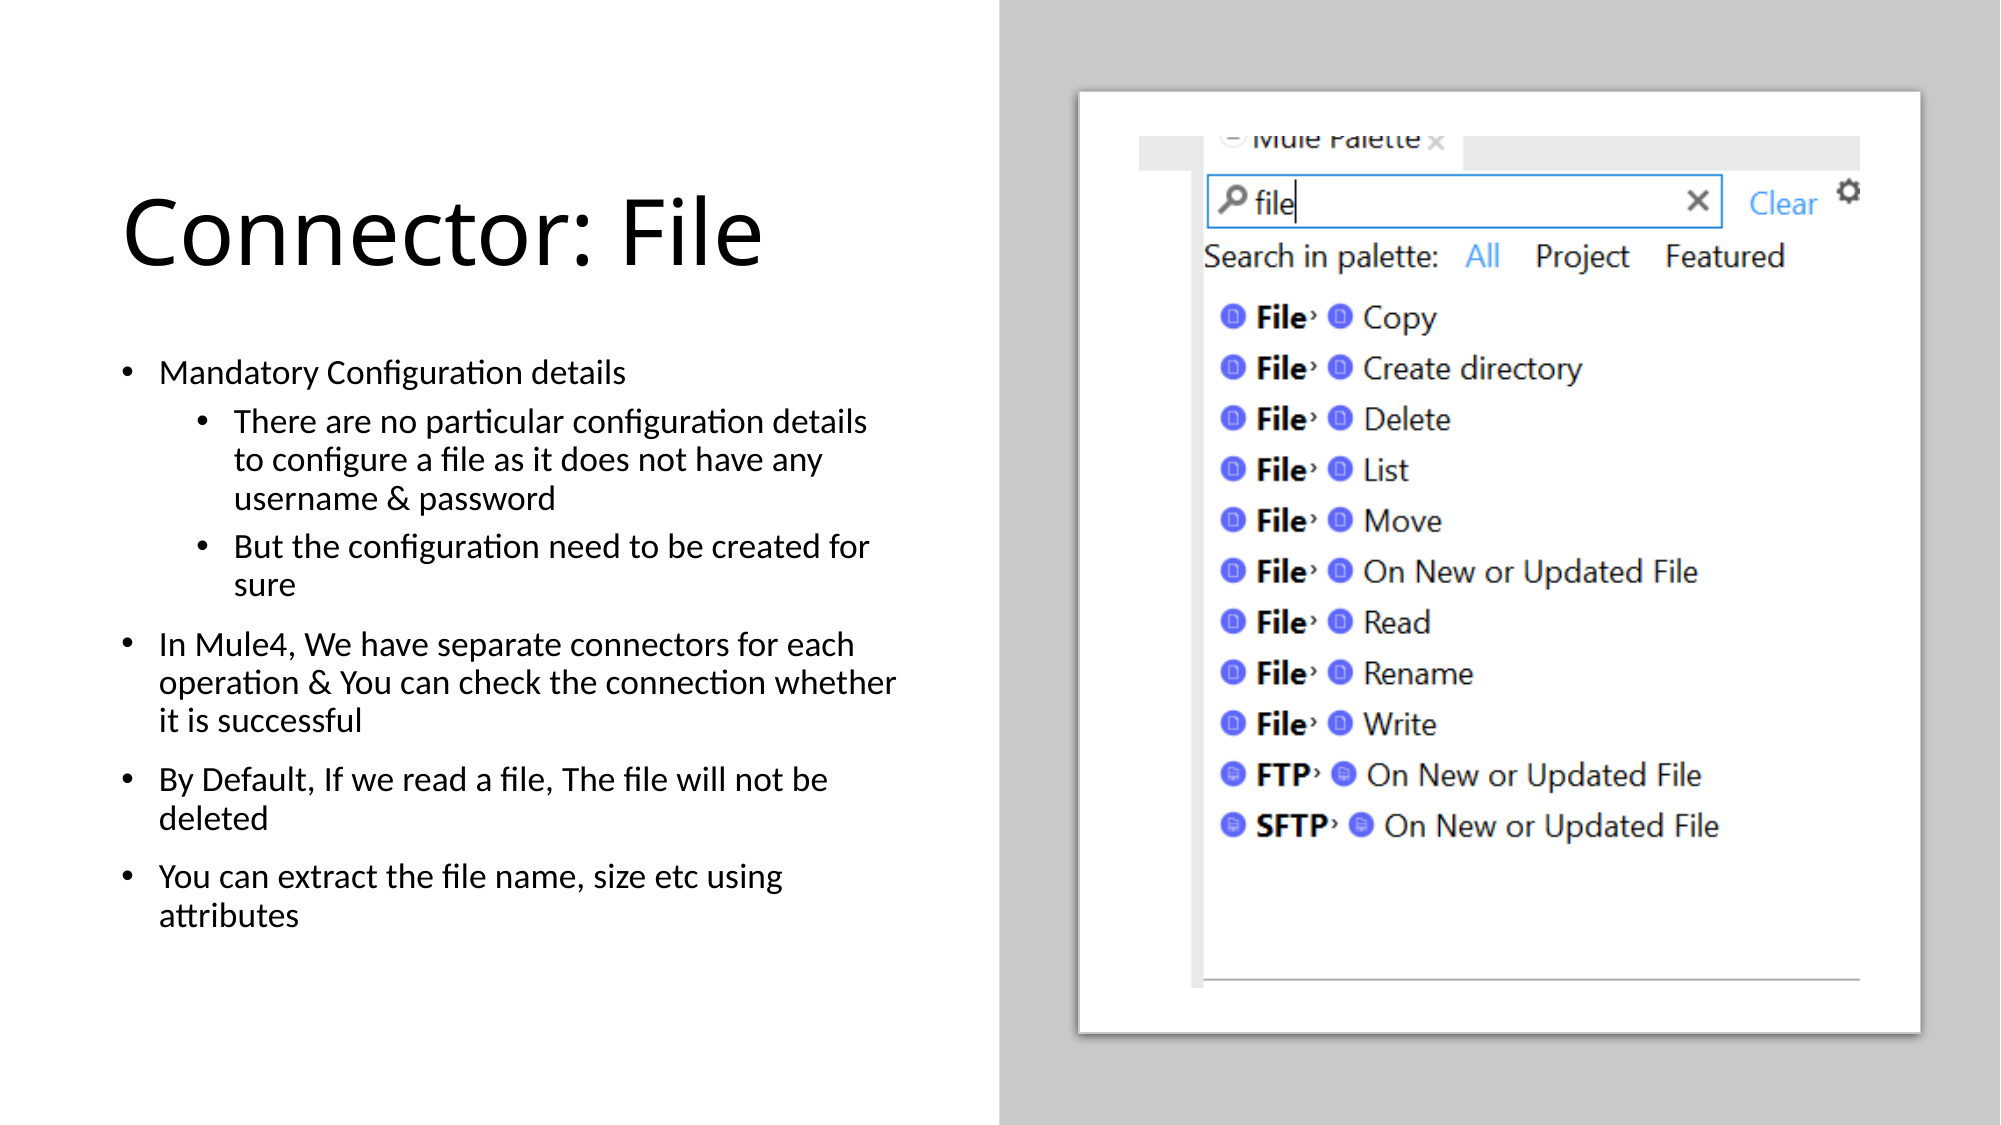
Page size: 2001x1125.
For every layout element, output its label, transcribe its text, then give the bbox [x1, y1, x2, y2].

list Mandatory Configuration details There are no particular configuration details to configure a file as it does not have any username & password But the configuration need to be created for sure In Mule4, We have separate connectors for each operation & You can check the connection whether it is successful By Default, If we read a file, The file will not be deleted You can extract the file name, size etc using attributes [106, 346, 918, 1021]
picture [1139, 136, 1860, 988]
text_box [998, 0, 2000, 1125]
title Connector: File [106, 103, 918, 346]
text_box [1078, 90, 1922, 1034]
